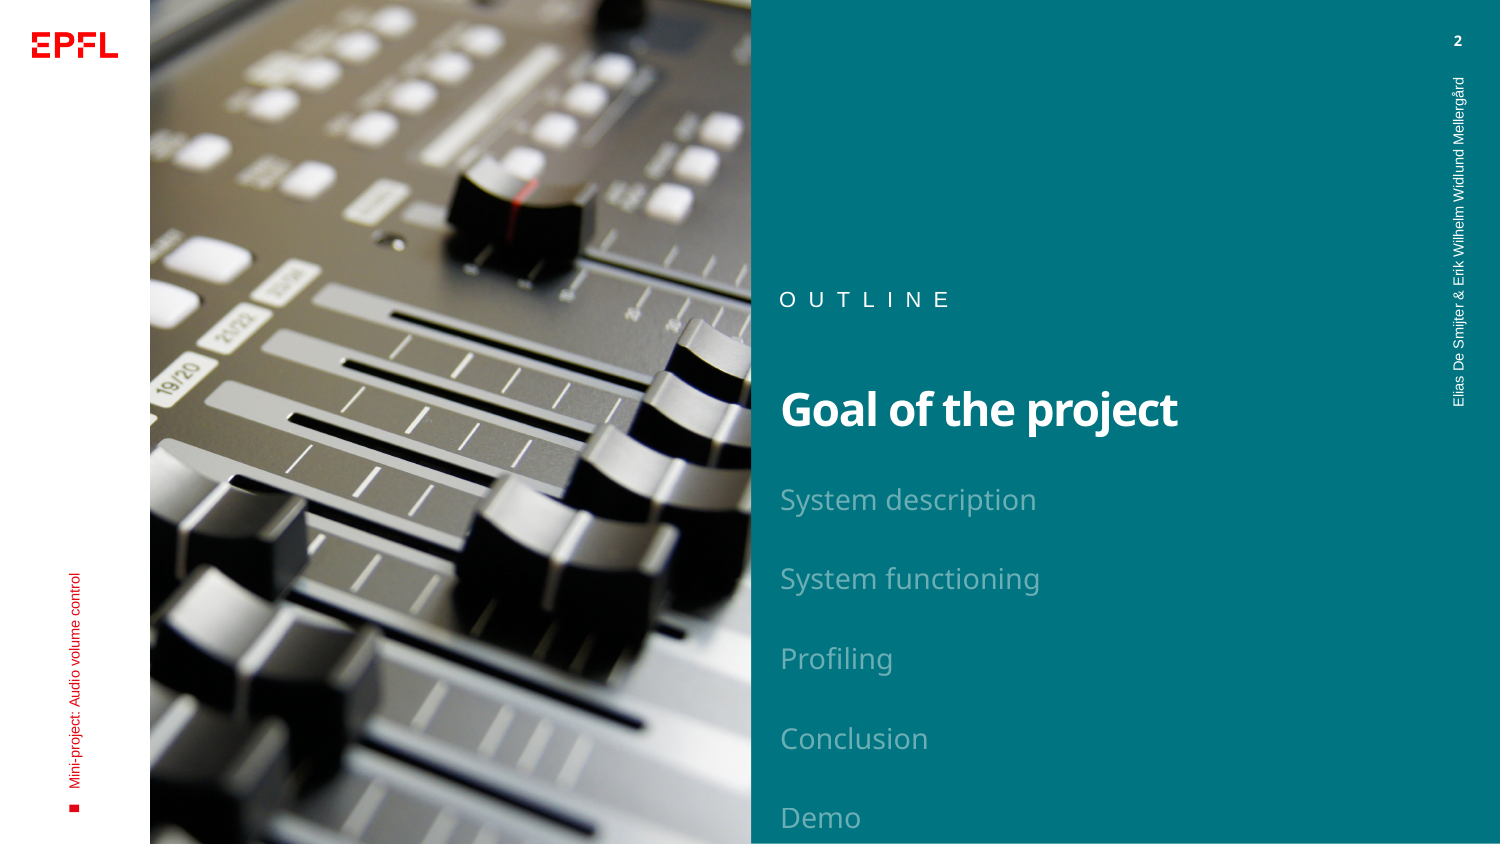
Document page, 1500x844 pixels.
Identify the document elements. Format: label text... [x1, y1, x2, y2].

picture [149, 0, 752, 844]
slide_number 2 [1415, 32, 1500, 59]
list Goal of the project System description System functioning Profiling Conclusion Demo [752, 318, 1352, 844]
text_box OUTLINE [764, 278, 1218, 320]
slide_number Mini-project: Audio volume control [0, 256, 149, 805]
picture [21, 21, 129, 69]
footer Elias De Smijter & Erik Wilhelm Widlund Mellergård [1415, 59, 1500, 641]
